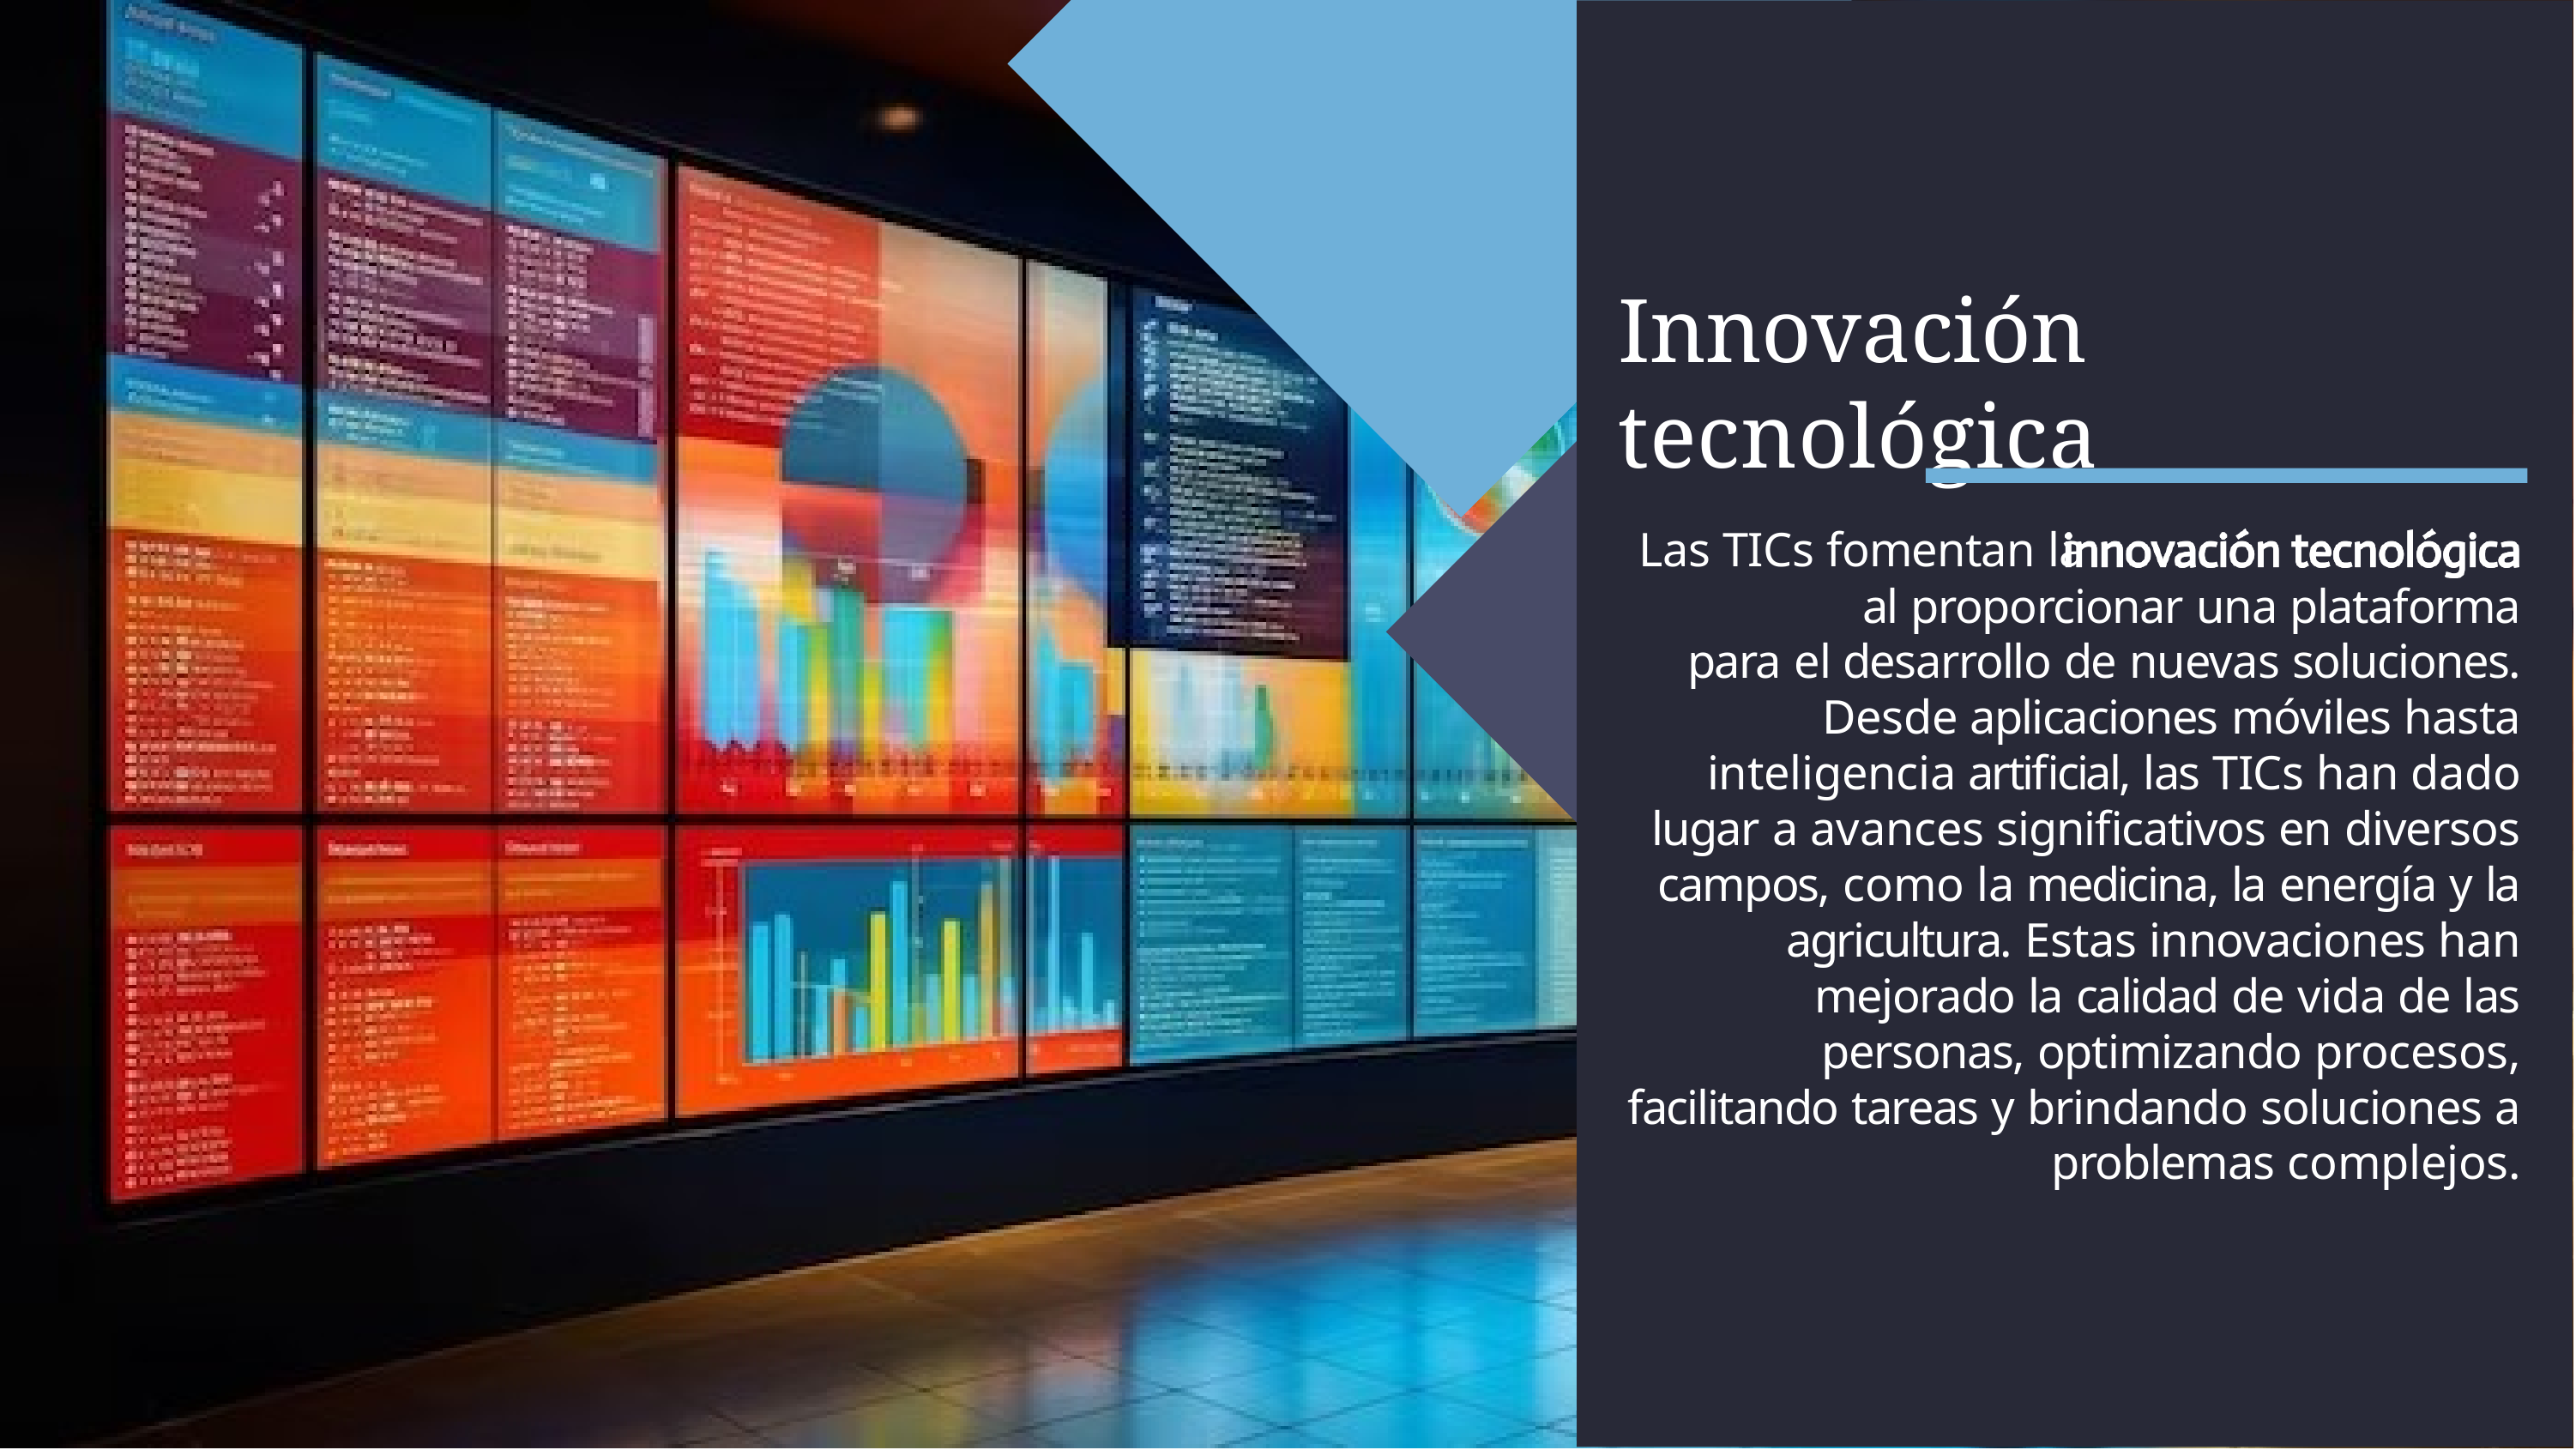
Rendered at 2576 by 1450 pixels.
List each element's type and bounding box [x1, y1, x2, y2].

text_box [0, 0, 2573, 1448]
picture [2064, 528, 2520, 579]
